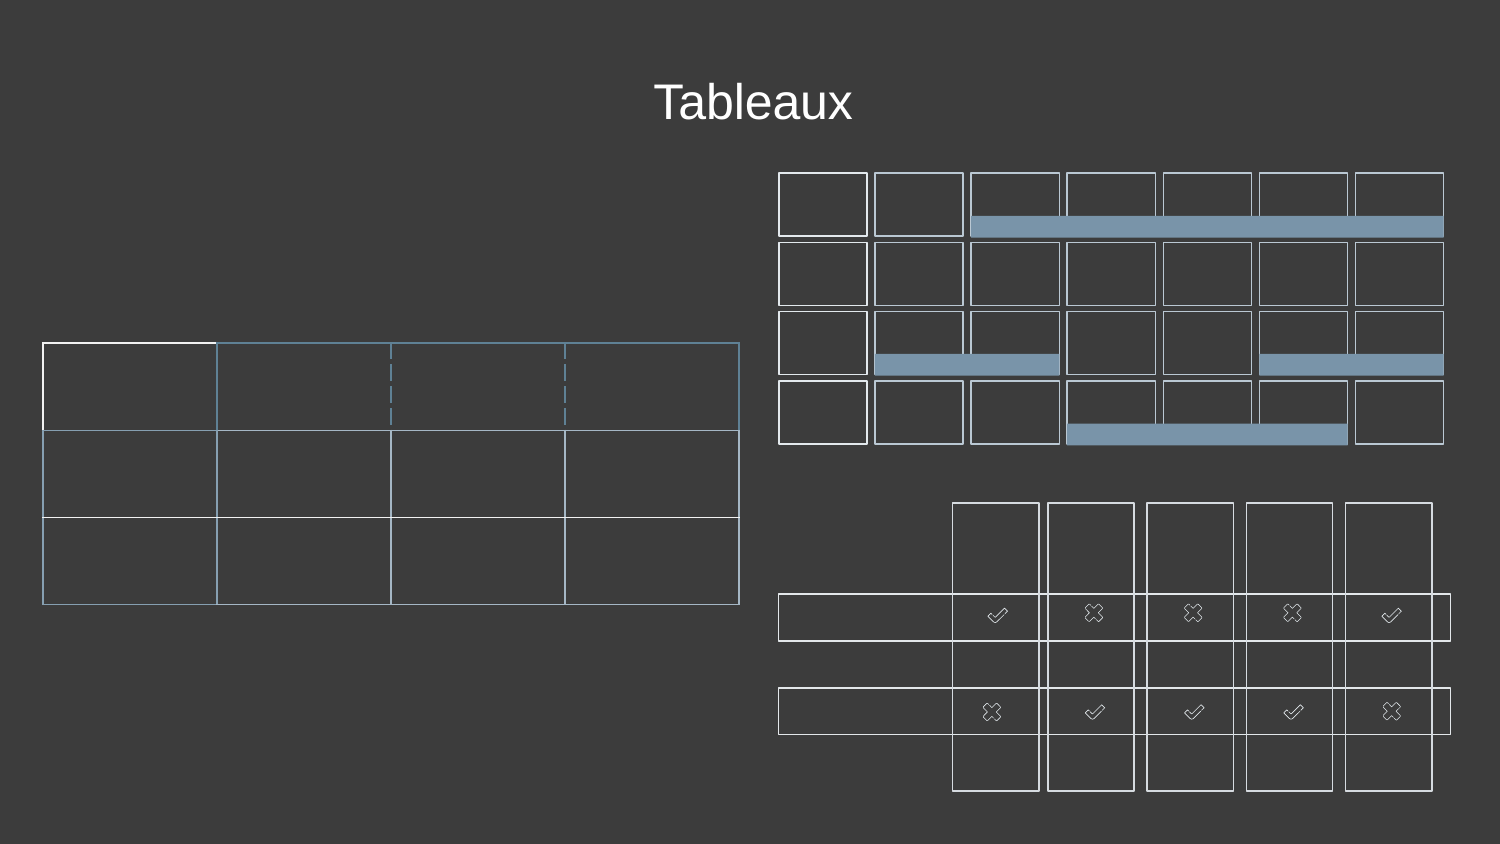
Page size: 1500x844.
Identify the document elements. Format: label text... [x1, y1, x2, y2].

table_cell [44, 431, 216, 517]
table_header [44, 344, 216, 430]
table_header [565, 344, 738, 430]
table_cell [218, 431, 390, 517]
table_cell [44, 518, 216, 604]
text_box Tableaux [175, 54, 1332, 134]
table_cell [566, 431, 738, 517]
table_header [218, 344, 391, 430]
table_cell [392, 518, 564, 604]
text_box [778, 502, 1451, 792]
table_cell [392, 431, 564, 517]
table_header [391, 344, 565, 430]
table_cell [218, 518, 390, 604]
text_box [778, 173, 1445, 446]
table_cell [566, 518, 738, 604]
